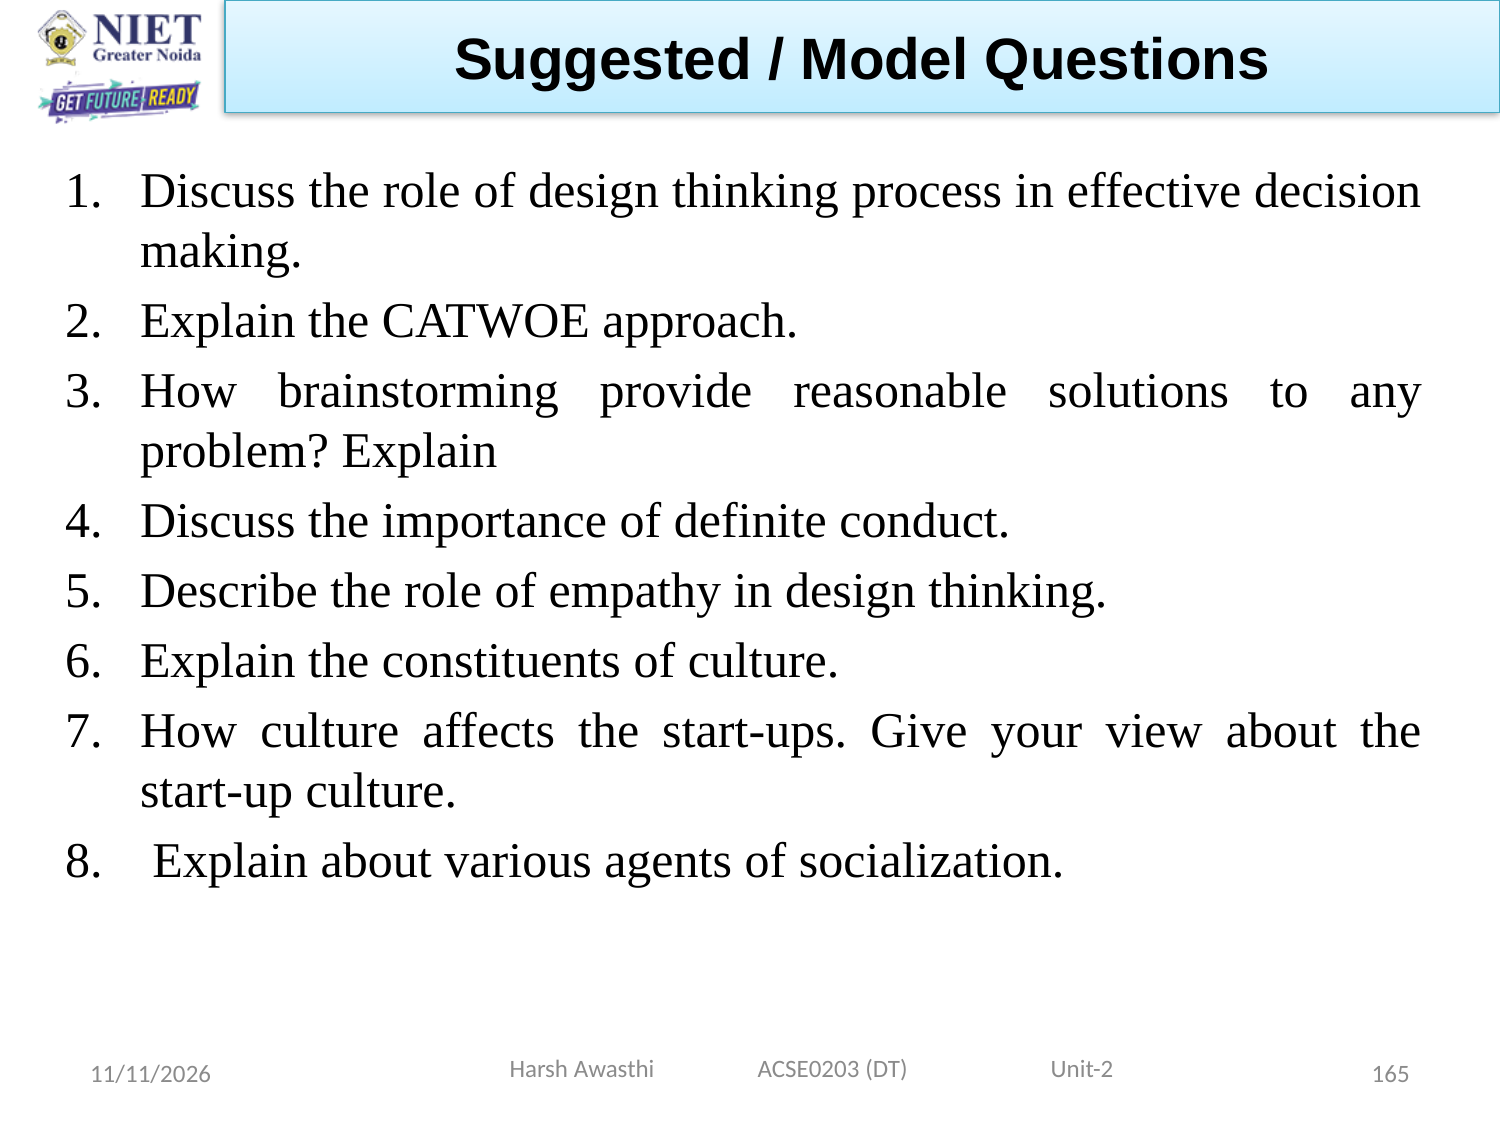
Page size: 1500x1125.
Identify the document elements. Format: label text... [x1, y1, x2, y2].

picture [0, 0, 238, 135]
text_box Suggested / Model Questions [238, 0, 1500, 113]
slide_number 165 [1074, 1042, 1425, 1103]
list Discuss the role of design thinking process in effective decision making. Explain the CATWOE approach. How brainstorming provide reasonable solutions to any problem? Explain Discuss the importance of definite conduct. Describe the role of empathy in design thinking. Explain the constituents of culture. How culture affects the start-ups. Give your view about the start-up culture. Explain about various agents of socialization. [50, 149, 1438, 1025]
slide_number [75, 1042, 425, 1103]
footer Harsh Awasthi ACSE0203 (DT) Unit-2 [412, 1037, 1213, 1098]
